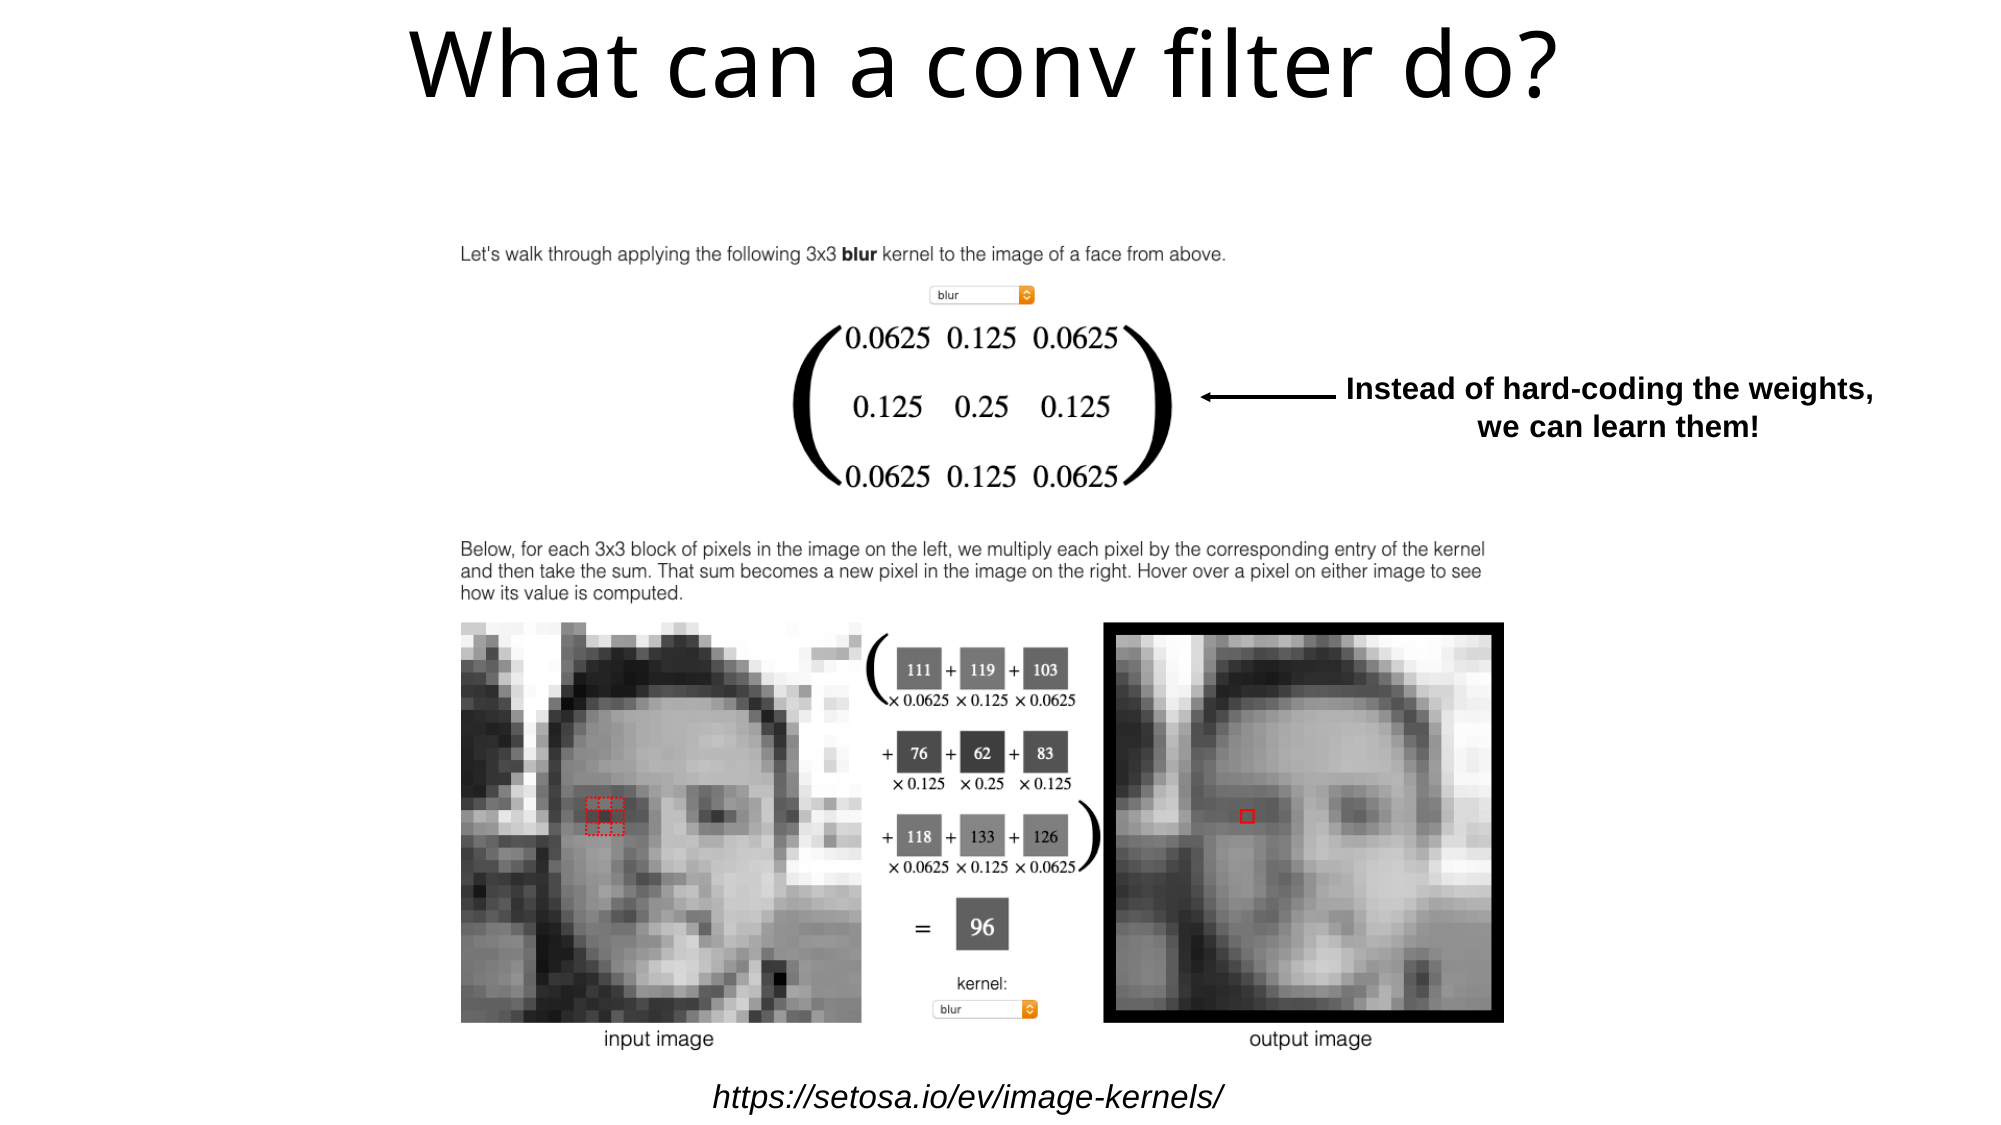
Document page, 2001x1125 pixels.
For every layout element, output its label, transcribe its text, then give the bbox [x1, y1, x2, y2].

title What can a conv filter do? [406, 0, 1594, 155]
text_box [1200, 392, 1336, 403]
text_box https://setosa.io/ev/image-kernels/ [711, 1073, 1230, 1115]
picture [461, 245, 1504, 1051]
text_box Instead of hard-coding the weights, we can learn them! [1503, 367, 1877, 444]
